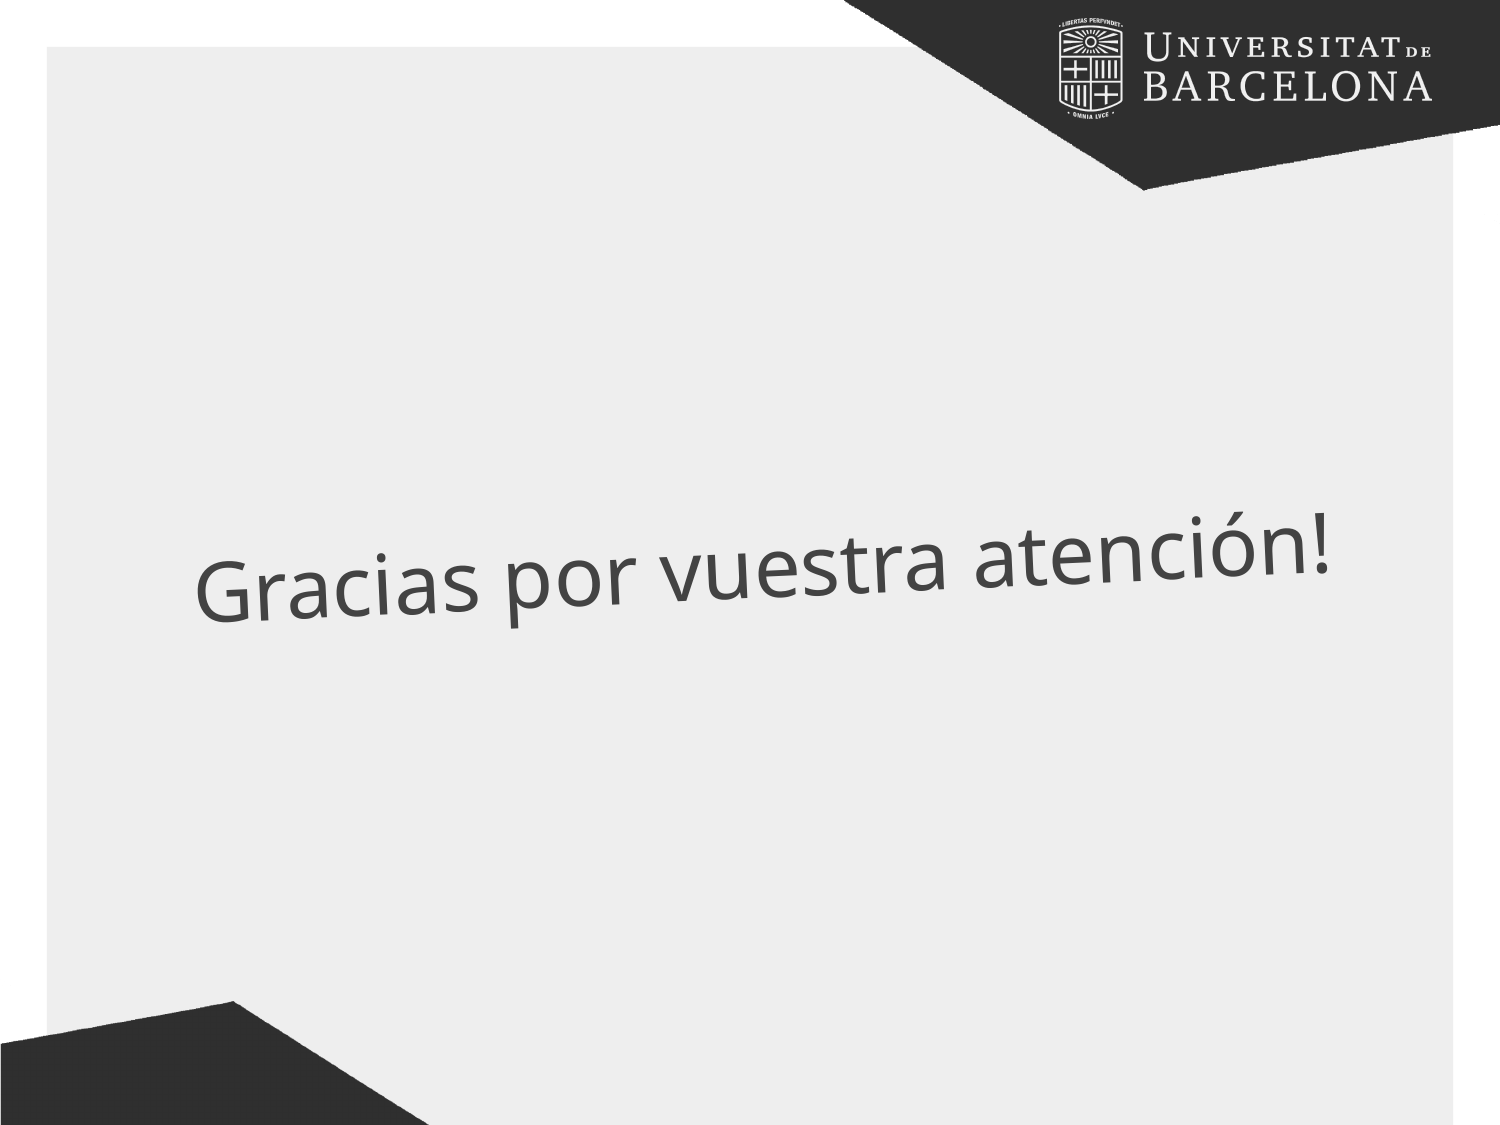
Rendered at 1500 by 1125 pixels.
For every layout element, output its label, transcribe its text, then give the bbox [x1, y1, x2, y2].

picture [0, 0, 1500, 1125]
title Gracias por vuestra atención! [61, 468, 1464, 657]
